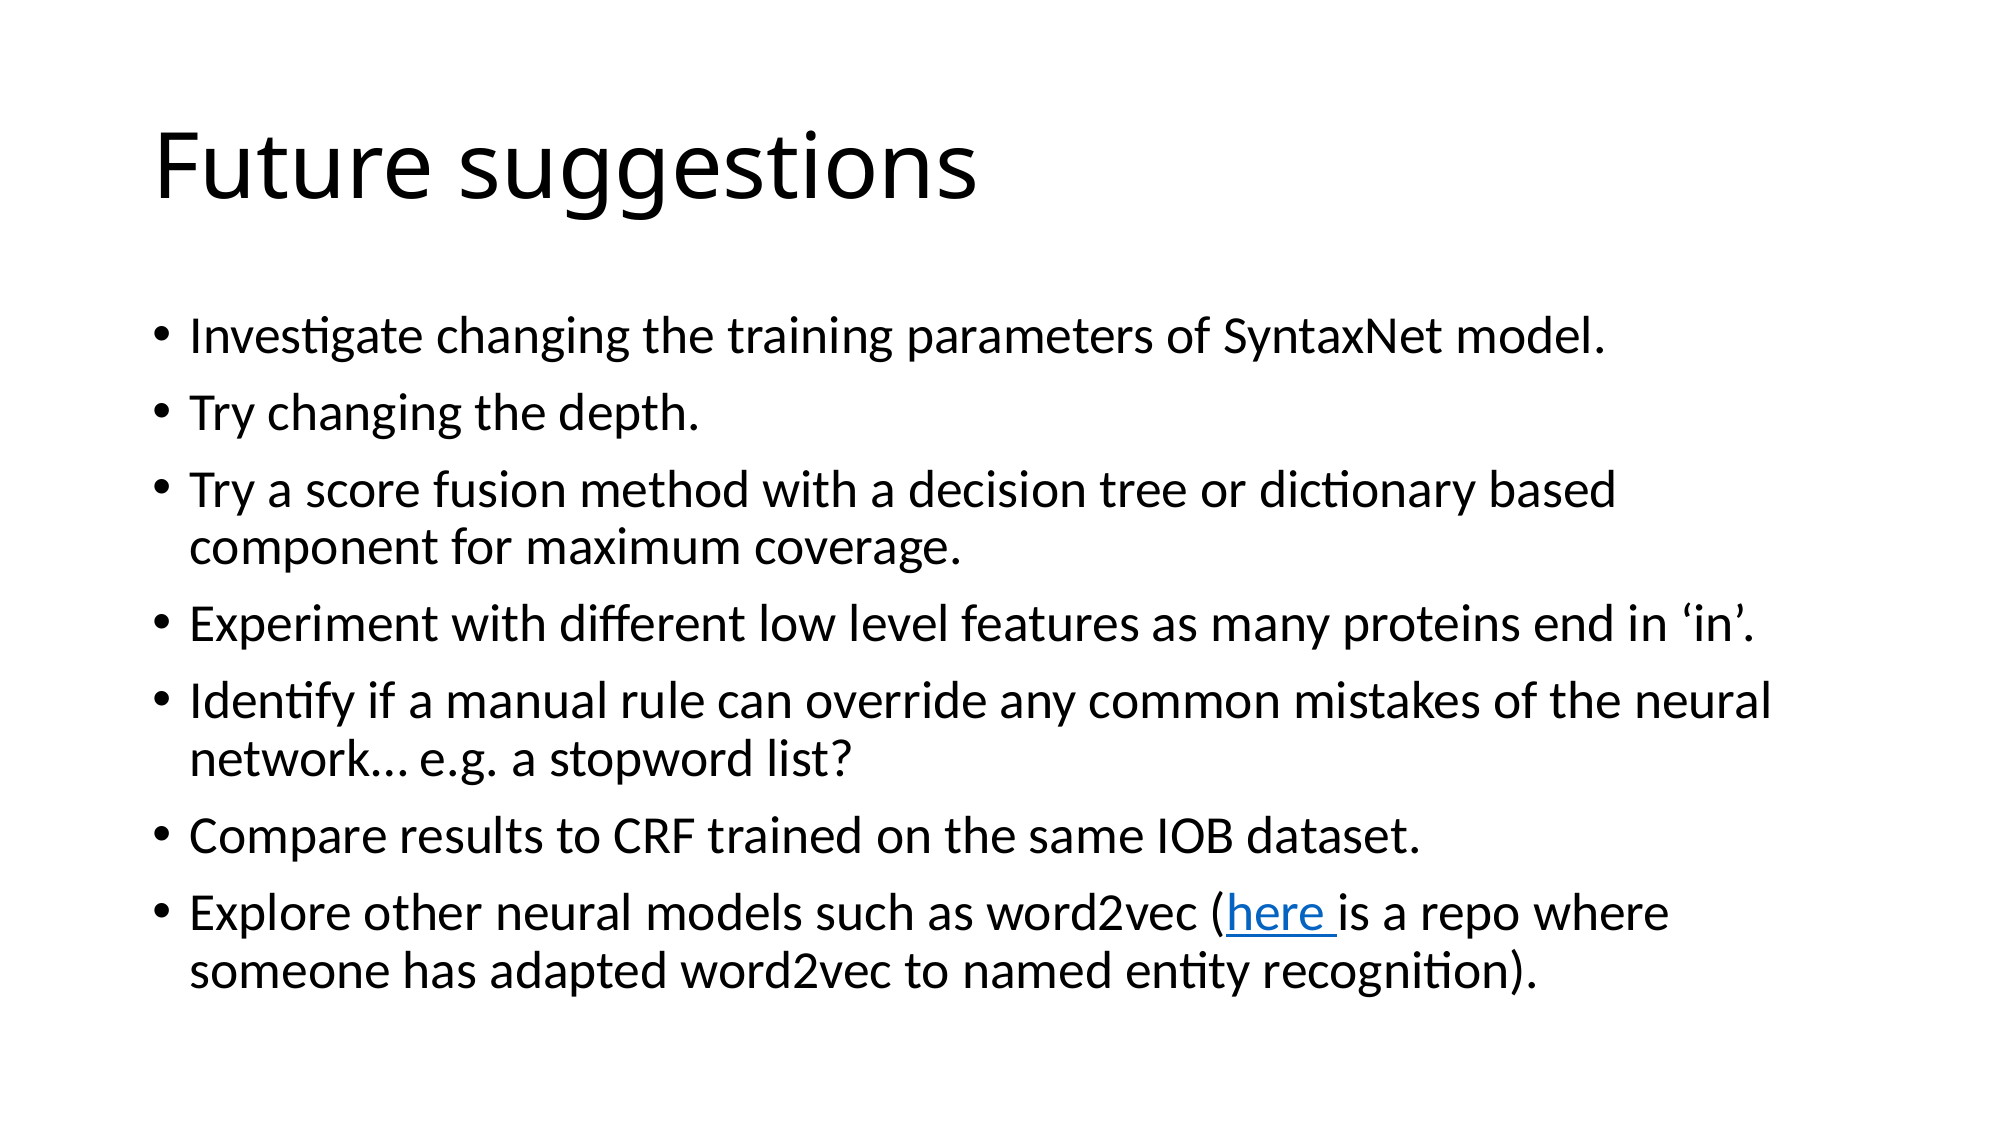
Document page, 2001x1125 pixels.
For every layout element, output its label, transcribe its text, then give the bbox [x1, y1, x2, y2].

title Future suggestions [137, 59, 1863, 278]
list Investigate changing the training parameters of SyntaxNet model. Try changing the depth. Try a score fusion method with a decision tree or dictionary based component for maximum coverage. Experiment with different low level features as many proteins end in ‘in’. Identify if a manual rule can override any common mistakes of the neural network… e.g. a stopword list? Compare results to CRF trained on the same IOB dataset. Explore other neural models such as word2vec (here is a repo where someone has adapted word2vec to named entity recognition). [137, 299, 1863, 1014]
